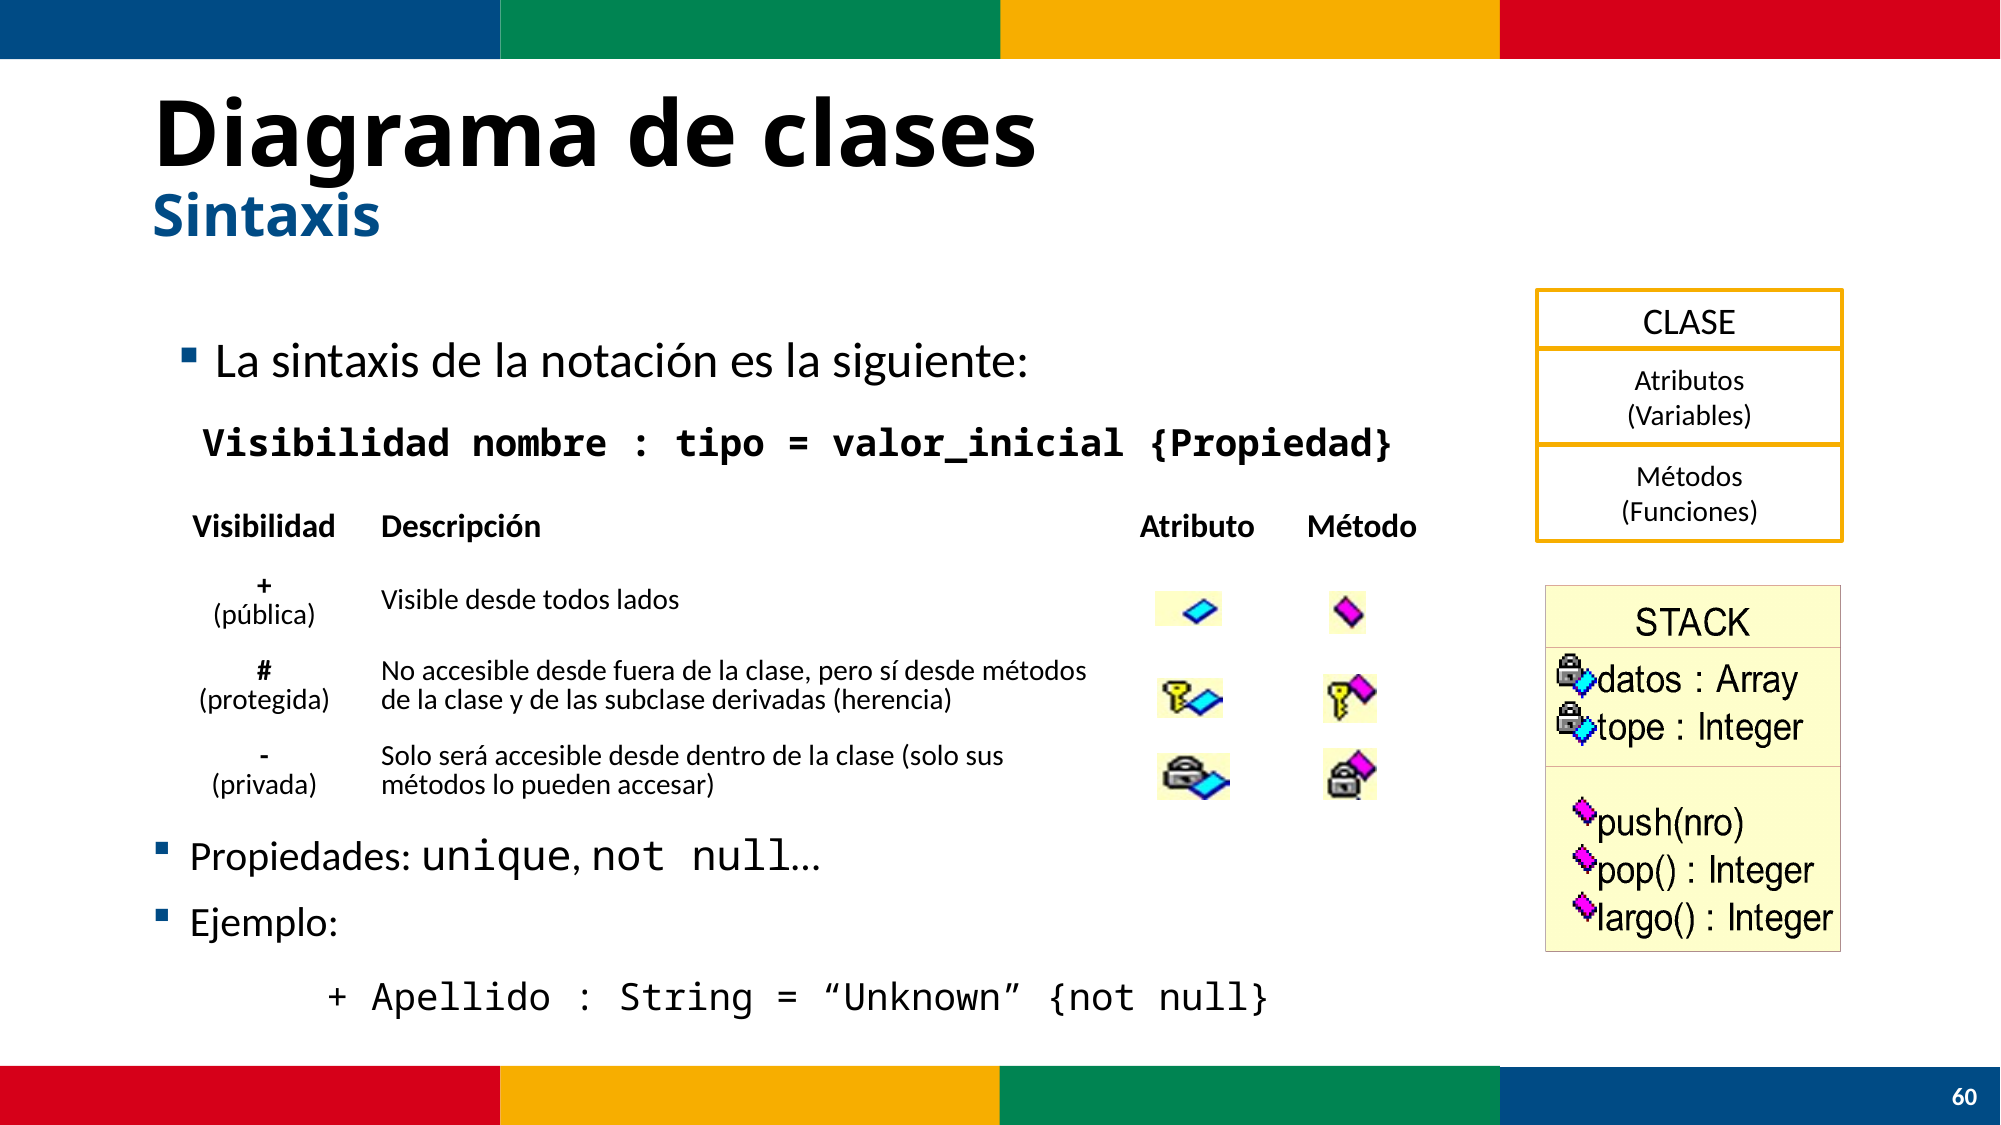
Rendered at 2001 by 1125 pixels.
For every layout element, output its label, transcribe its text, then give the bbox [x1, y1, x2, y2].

table_cell No accesible desde fuera de la clase, pero sí desde métodos de la clase y de las subclase derivadas (herencia) [366, 645, 1114, 730]
text_box Métodos (Funciones) [1537, 444, 1842, 541]
slide_number 60 [1930, 1065, 2000, 1125]
title Diagrama de clases Sintaxis [137, 59, 1863, 278]
list Propiedades: unique, not null… Ejemplo: [137, 299, 1863, 1014]
table_cell [1114, 645, 1281, 730]
table_cell [1281, 645, 1443, 730]
table_cell [1114, 560, 1281, 645]
table_cell Visible desde todos lados [366, 560, 1114, 645]
table_header Método [1281, 498, 1443, 560]
picture [1329, 591, 1366, 634]
table_cell # (protegida) [163, 645, 366, 730]
table_cell [1281, 560, 1443, 645]
text_box Visibilidad nombre : tipo = valor_inicial {Propiedad} [158, 411, 1439, 472]
table_header Descripción [366, 498, 1114, 560]
table_cell + (pública) [163, 560, 366, 645]
picture [1155, 591, 1222, 626]
picture [1322, 674, 1377, 723]
picture [1157, 678, 1223, 718]
table_header Visibilidad [163, 498, 366, 560]
text_box + Apellido : String = “Unknown” {not null} [158, 965, 1439, 1026]
picture [1531, 567, 1859, 972]
table_cell Solo será accesible desde dentro de la clase (solo sus métodos lo pueden accesar) [366, 730, 1114, 815]
table_cell - (privada) [163, 730, 366, 815]
table_cell [1114, 730, 1281, 815]
picture [1157, 753, 1230, 800]
table_cell [1281, 730, 1443, 815]
text_box La sintaxis de la notación es la siguiente: [162, 324, 1500, 404]
text_box CLASE [1537, 289, 1842, 349]
table_header Atributo [1114, 498, 1281, 560]
text_box Atributos (Variables) [1537, 349, 1842, 444]
picture [1322, 748, 1377, 800]
